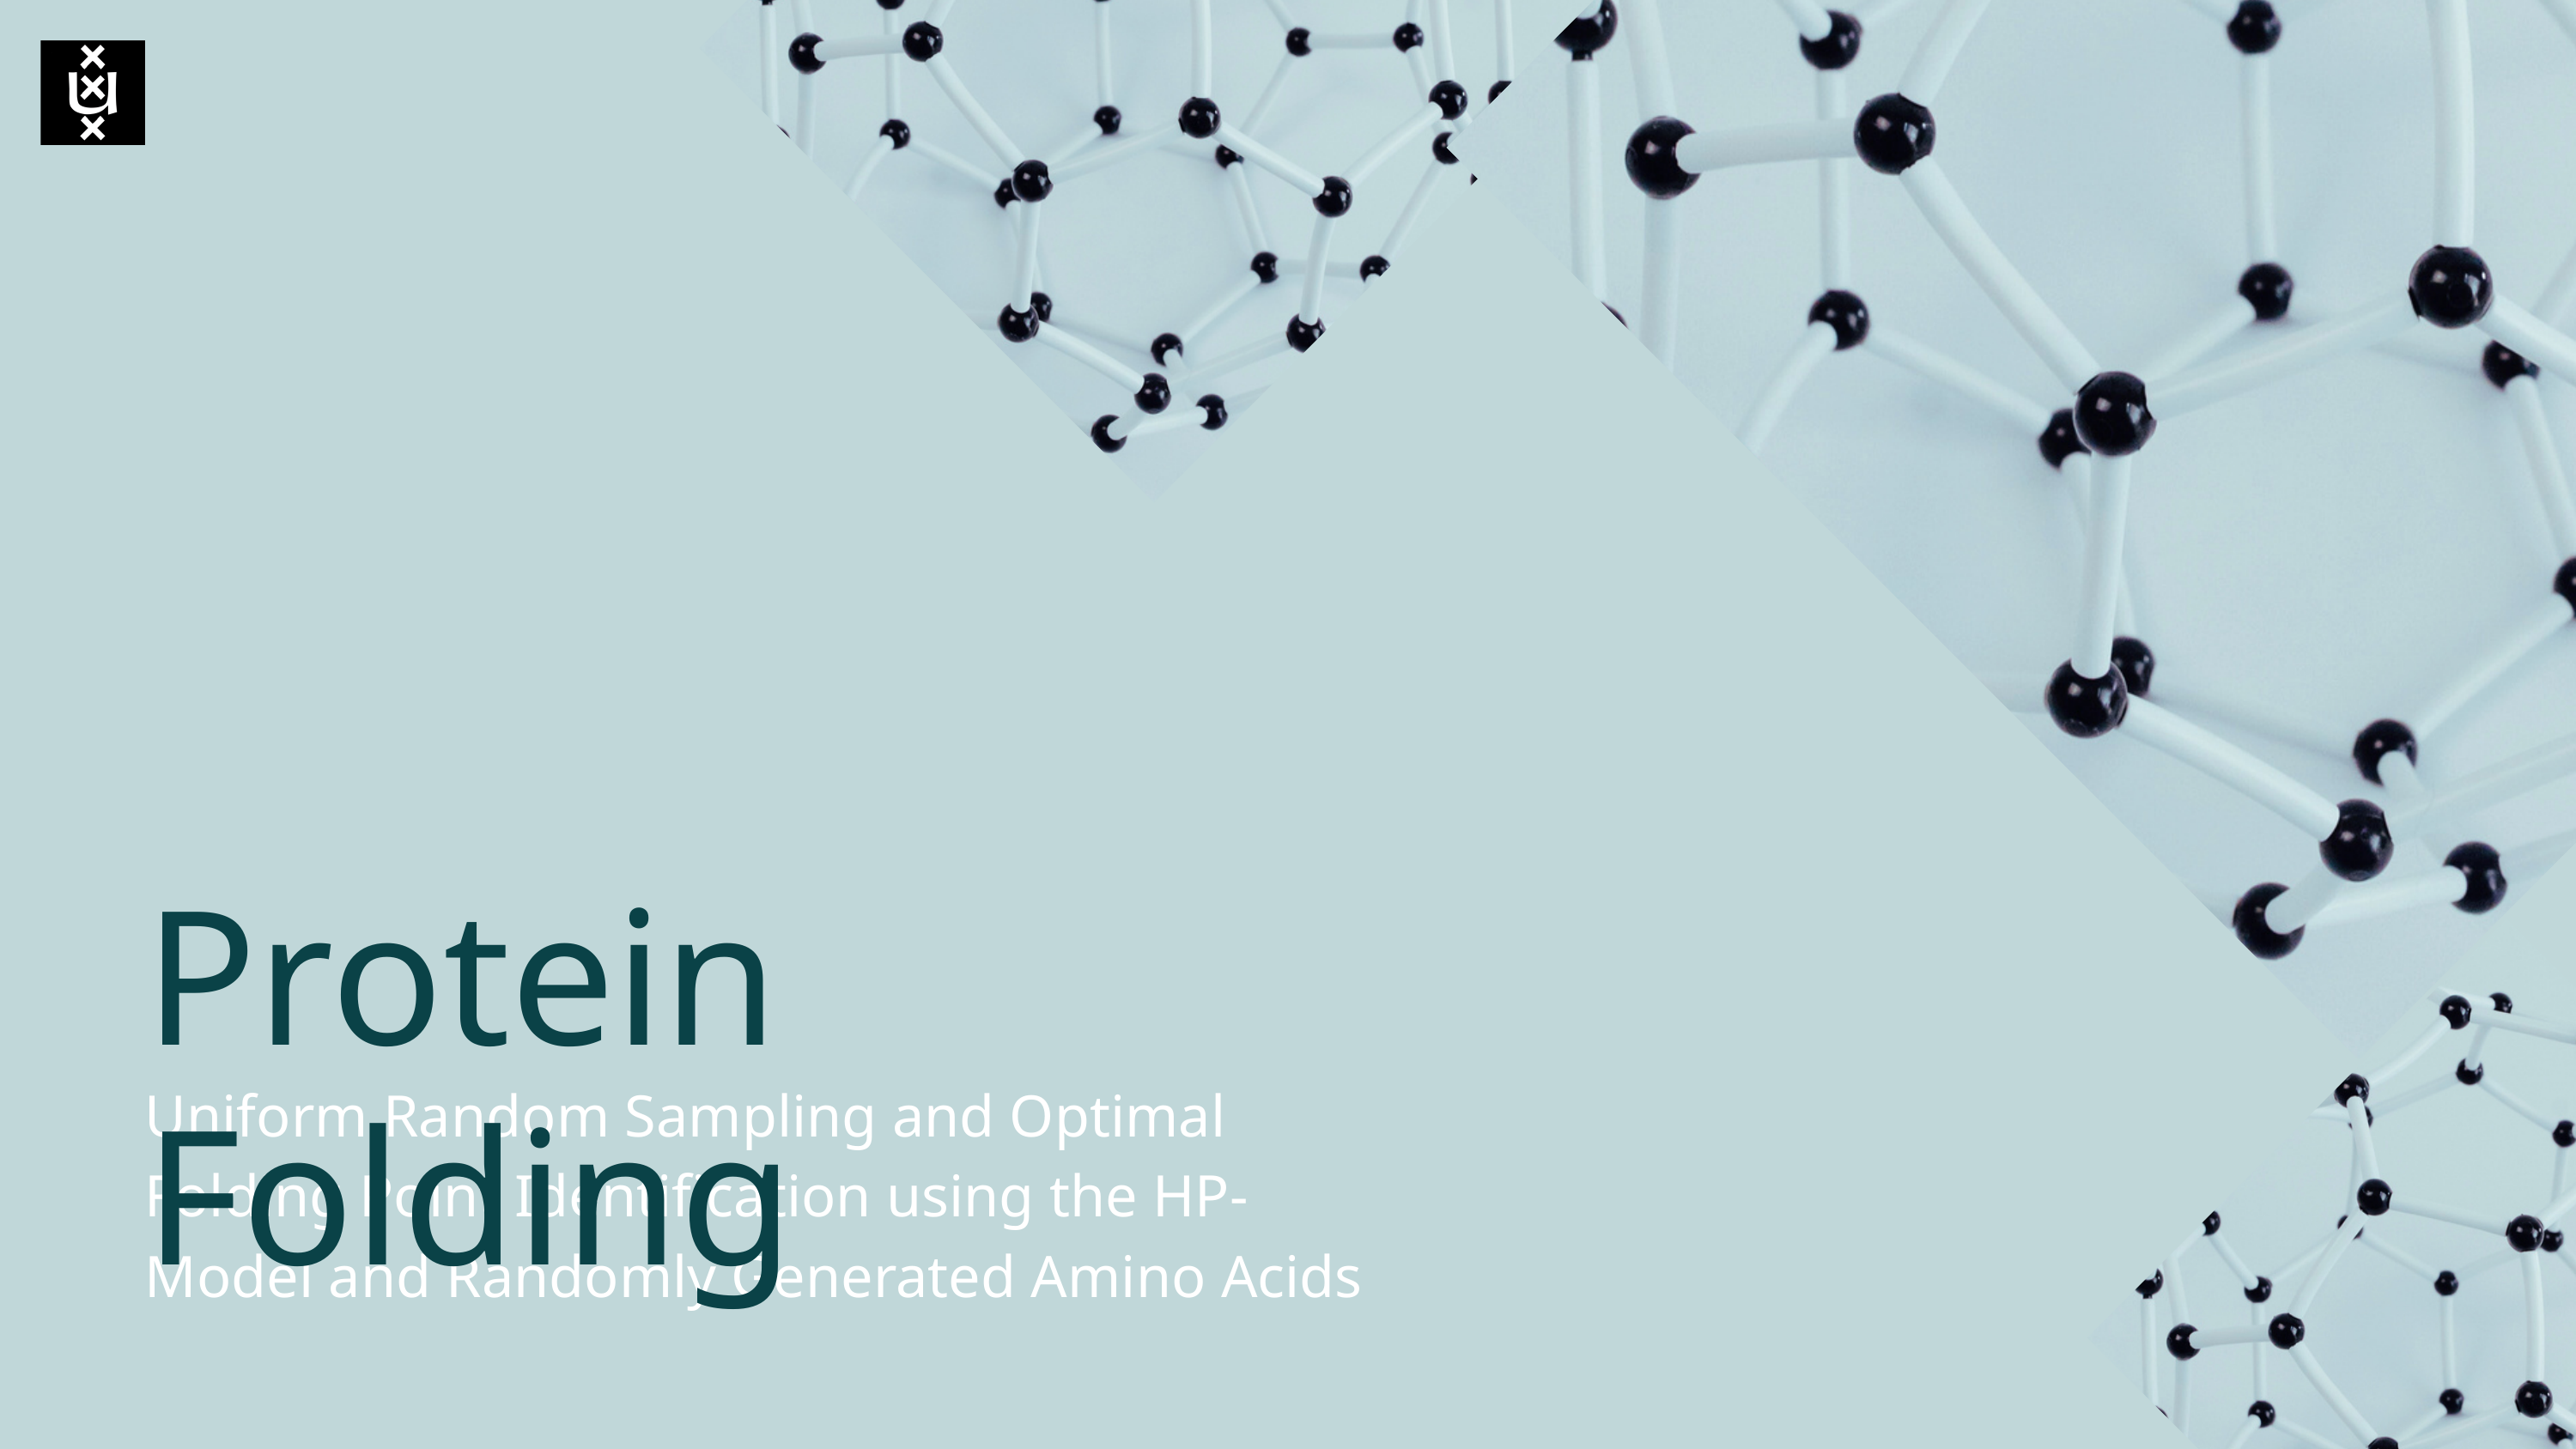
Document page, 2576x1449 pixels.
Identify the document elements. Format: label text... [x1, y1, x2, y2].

text_box [40, 40, 145, 145]
text_box [699, 0, 1592, 503]
text_box Uniform Random Sampling and Optimal Folding Point Identification using the HP-Model and Randomly Generated Amino Acids [144, 1303, 1418, 1309]
text_box [2087, 918, 2576, 1449]
text_box Protein Folding [144, 863, 1433, 1303]
text_box [1446, 0, 2576, 1060]
